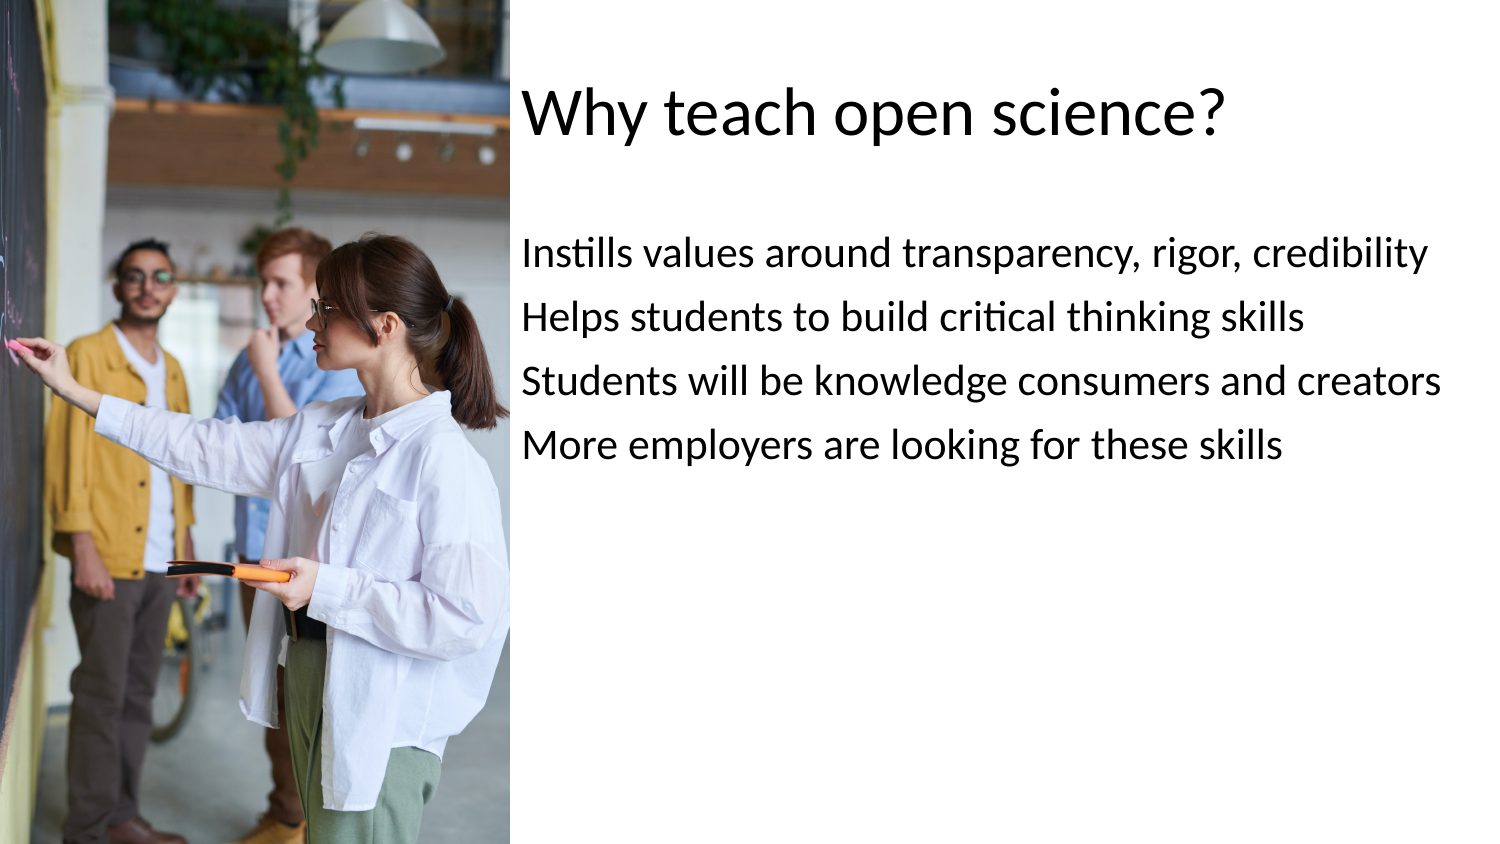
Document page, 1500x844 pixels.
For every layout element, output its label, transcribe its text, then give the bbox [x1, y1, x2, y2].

list Instills values around transparency, rigor, credibility Helps students to build critical thinking skills Students will be knowledge consumers and creators More employers are looking for these skills [515, 224, 1500, 844]
title Why teach open science? [513, 1, 1500, 224]
picture [0, 0, 511, 844]
